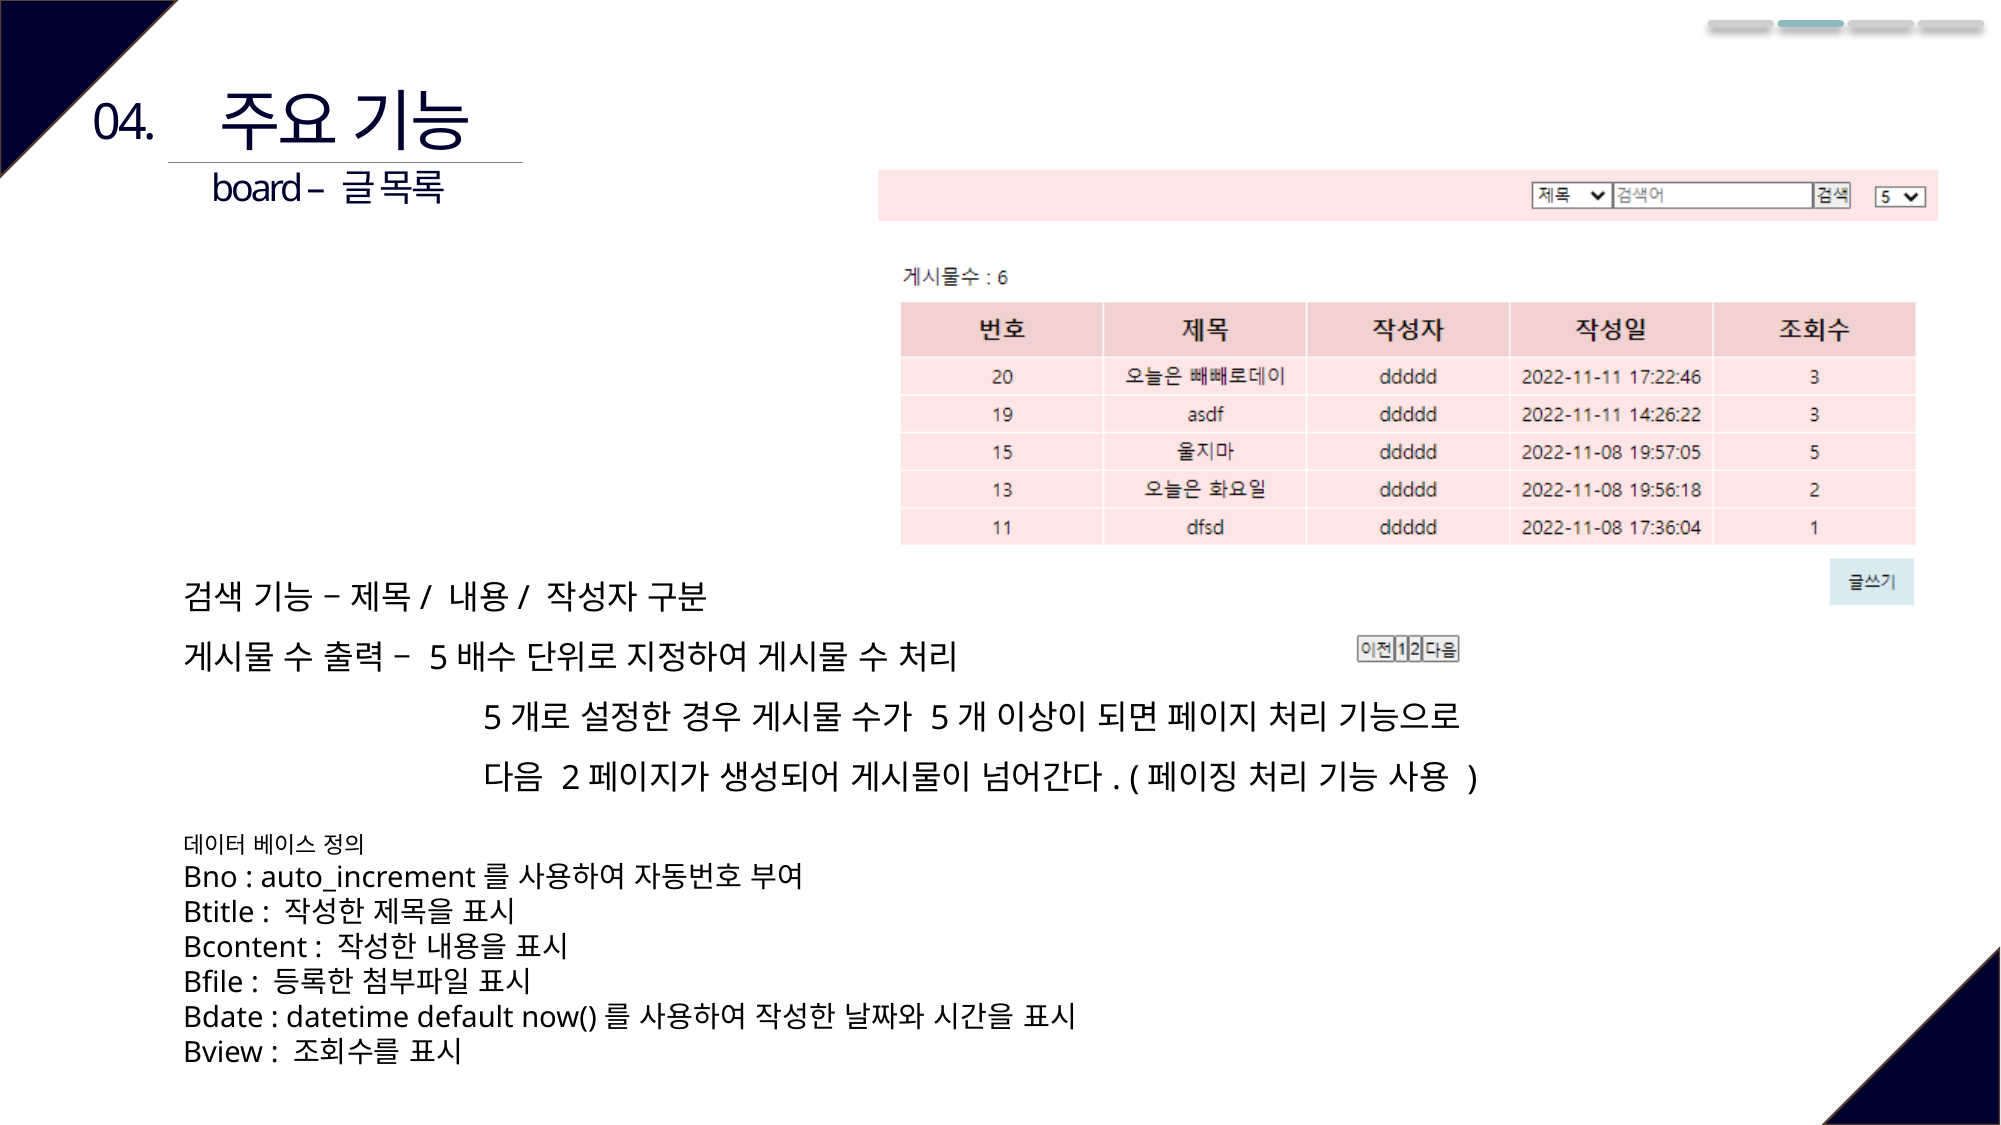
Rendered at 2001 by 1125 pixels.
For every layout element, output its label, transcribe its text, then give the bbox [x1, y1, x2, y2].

text_box 주요 기능 [204, 163, 487, 167]
text_box 04. [78, 81, 172, 157]
picture [871, 167, 1952, 673]
text_box board – 글 목록 [196, 163, 461, 217]
text_box 주요 기능 [204, 71, 487, 162]
text_box 검색 기능 – 제목/ 내용/ 작성자 구분 게시물 수 출력 – 5배수 단위로 지정하여 게시물 수 처리 5개로 설정한 경우 게시물 수가 5개 이상이 되면 페이지 처리 기능으로 다음 2페이지가 생성되어 게시물이 넘어간다. (페이징 처리 기능 사용 ) 데이터 베이스 정의 Bno : auto_increment를 사용하여 자동번호 부여 Btitle : 작성한 제목을 표시 Bcontent : 작성한 내용을 표시 Bfile : 등록한 첨부파일 표시 Bdate : datetime default now()를 사용하여 작성한 날짜와 시간을 표시 Bview : 조회수를 표시 [168, 549, 1724, 1076]
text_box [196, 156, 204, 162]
